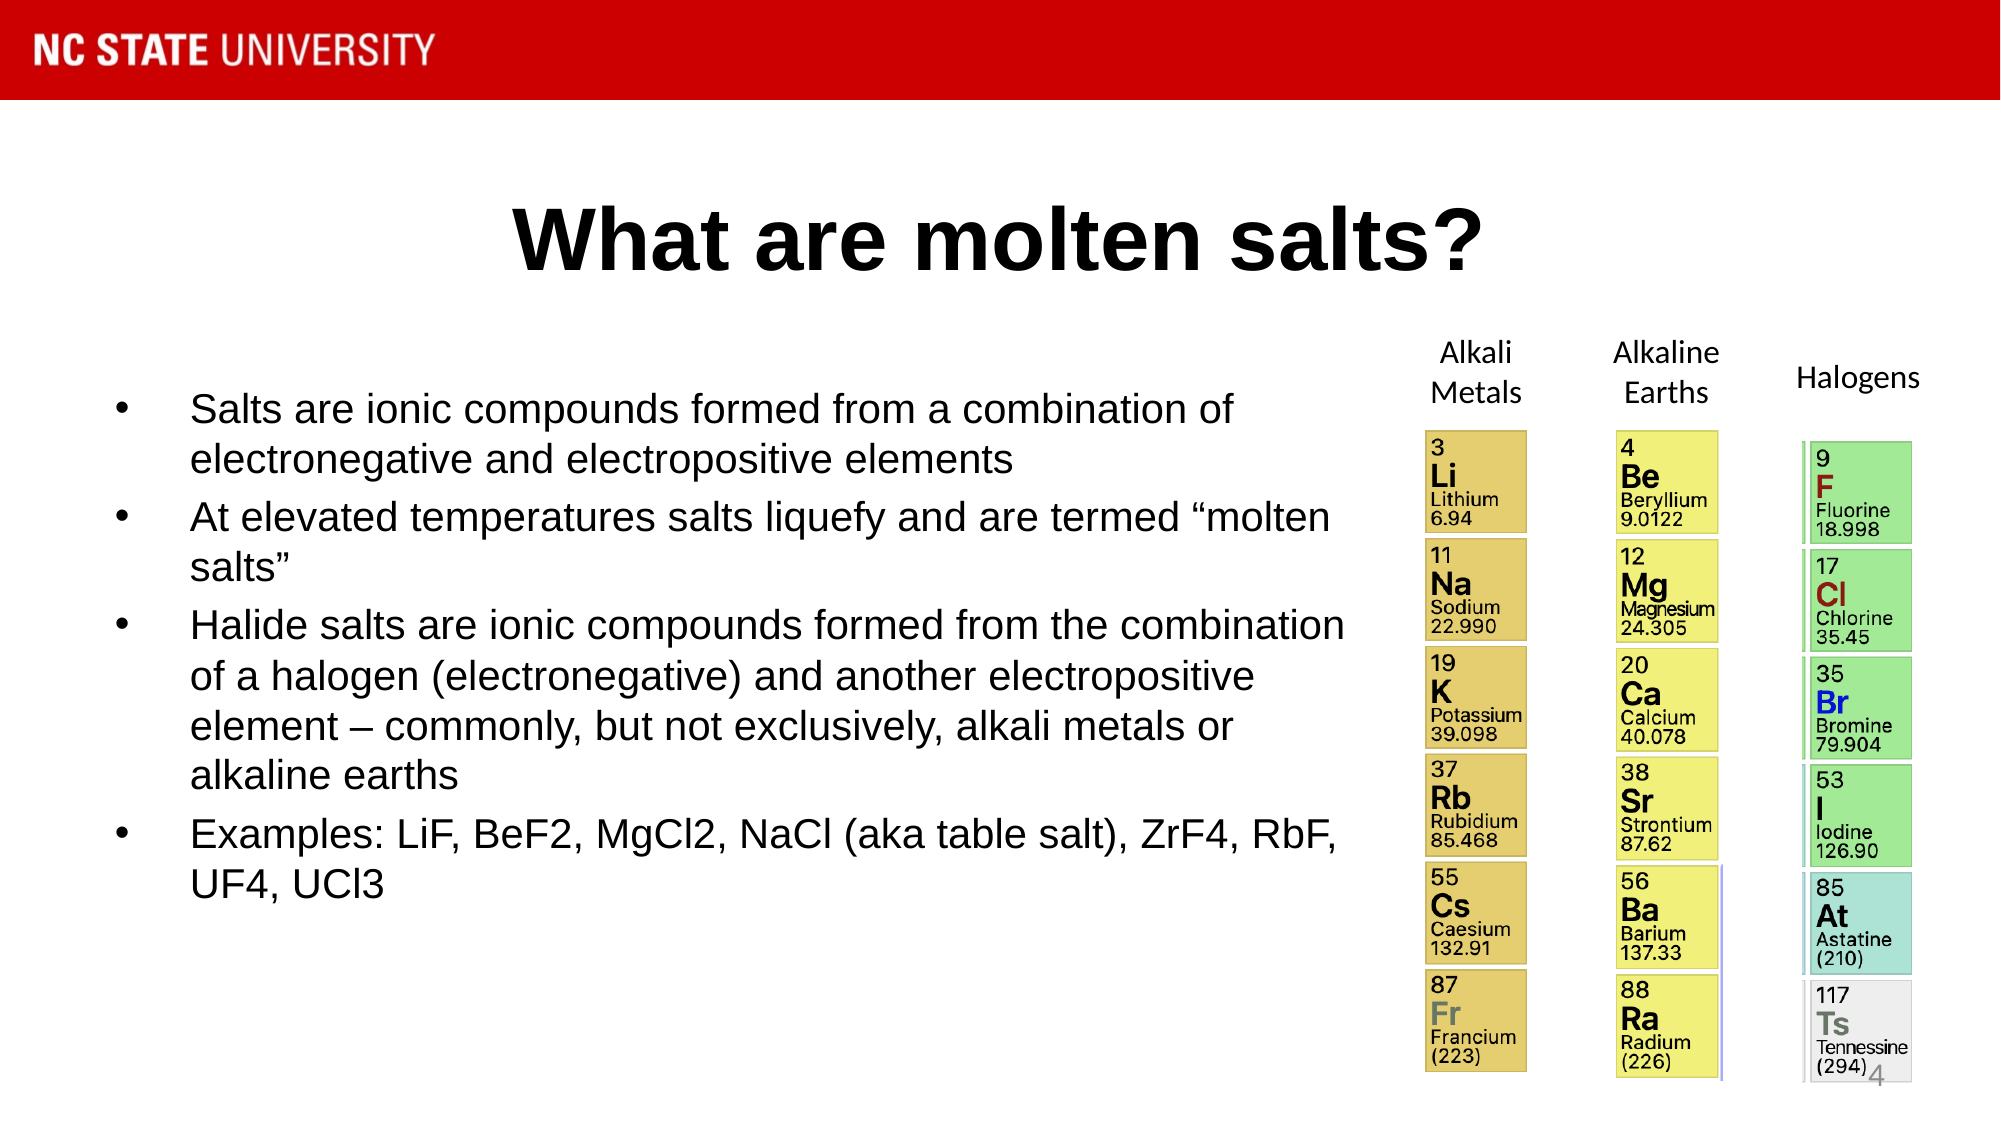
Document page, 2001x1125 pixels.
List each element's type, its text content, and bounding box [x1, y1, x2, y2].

picture [1419, 424, 1533, 1084]
picture [1801, 424, 1915, 1098]
list Salts are ionic compounds formed from a combination of electronegative and electropositive elements At elevated temperatures salts liquefy and are termed “molten salts” Halide salts are ionic compounds formed from the combination of a halogen (electronegative) and another electropositive element – commonly, but not exclusively, alkali metals or alkaline earths Examples: LiF, BeF2, MgCl2, NaCl (aka table salt), ZrF4, RbF, UF4, UCl3 [99, 374, 1373, 1005]
text_box Halogens [1773, 348, 1943, 403]
picture [0, 0, 2001, 100]
text_box Alkaline Earths [1590, 322, 1743, 418]
picture [1611, 424, 1723, 1082]
slide_number 4 [1433, 1042, 1799, 1103]
text_box Alkali Metals [1400, 322, 1553, 418]
title What are molten salts? [99, 147, 1900, 323]
